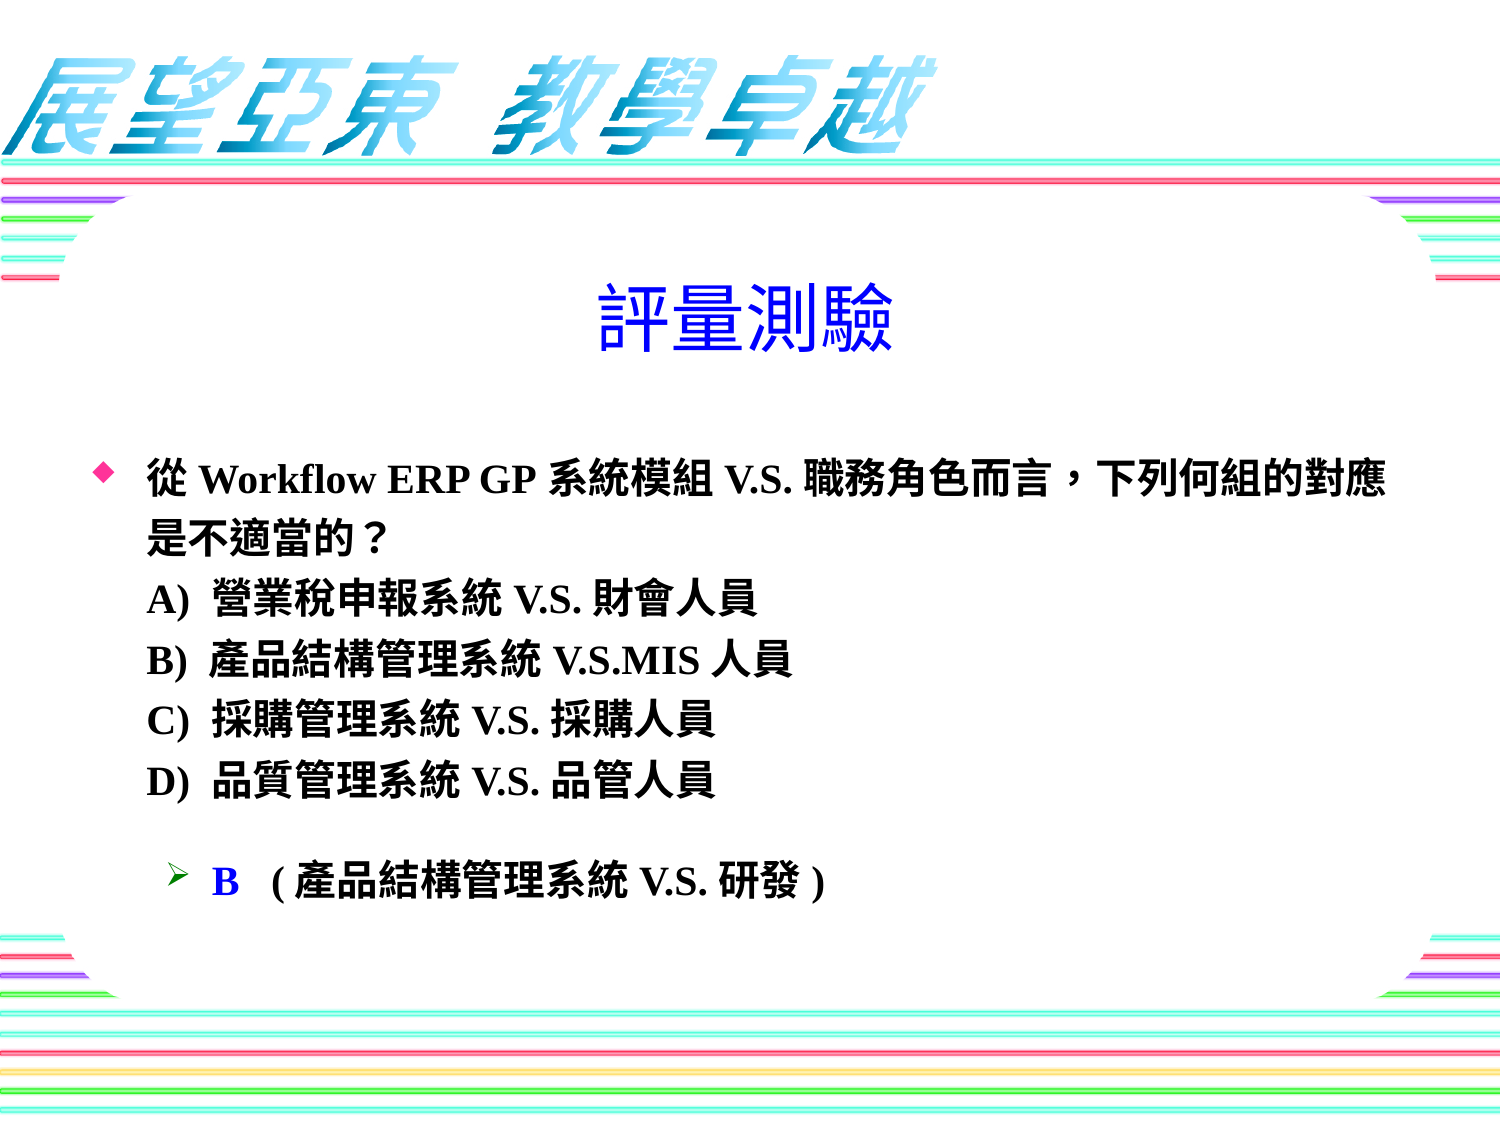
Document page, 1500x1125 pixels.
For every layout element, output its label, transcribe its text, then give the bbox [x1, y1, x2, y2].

title 評量測驗 [70, 222, 1421, 411]
list 從Workflow ERP GP系統模組V.S.職務角色而言，下列何組的對應是不適當的？ A) 營業稅申報系統V.S.財會人員 B) 產品結構管理系統V.S.MIS人員 C) 採購管理系統V.S.採購人員 D) 品質管理系統V.S.品管人員 B (產品結構管理系統V.S.研發) [75, 433, 1425, 894]
picture [0, 0, 1500, 1125]
